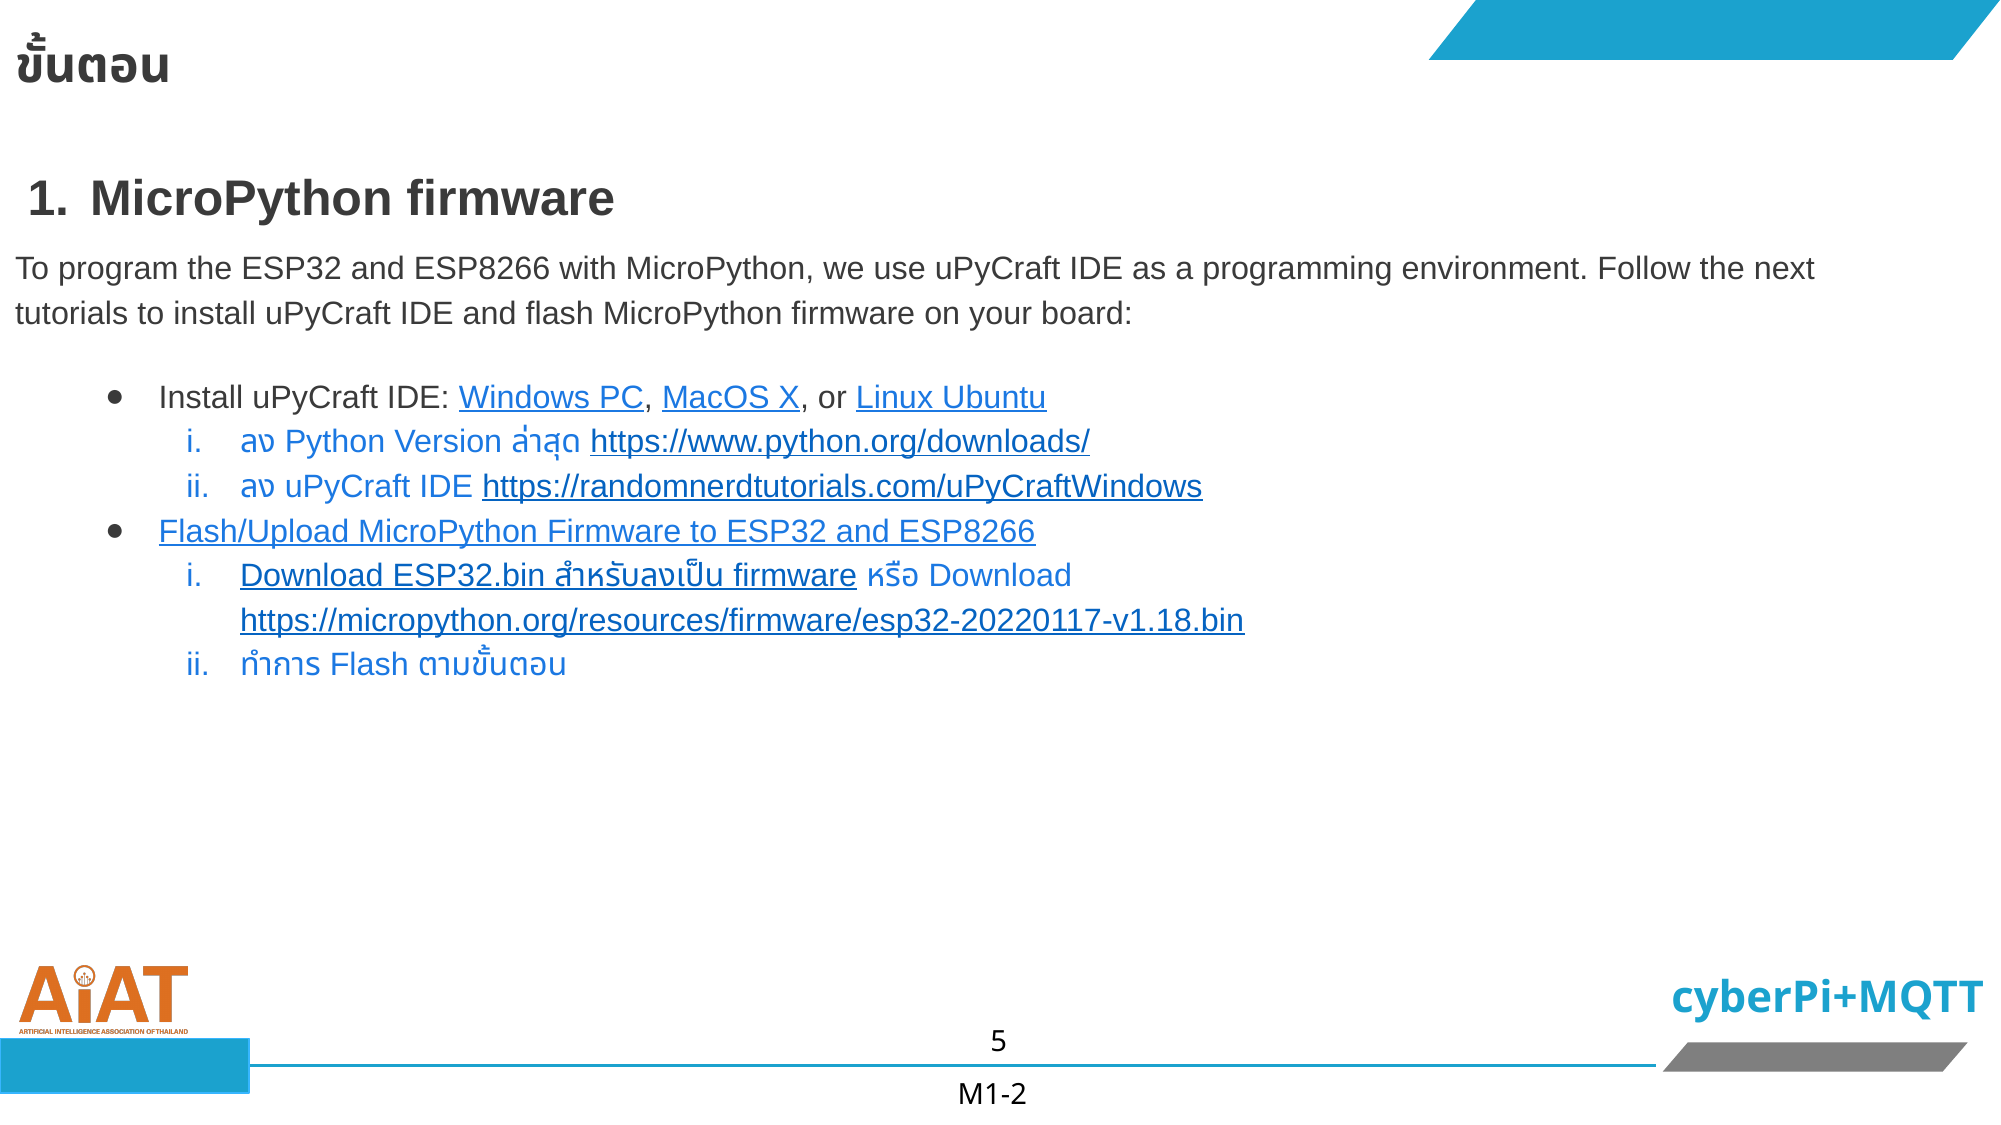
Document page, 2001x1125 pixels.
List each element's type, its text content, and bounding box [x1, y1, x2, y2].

picture [19, 965, 188, 1034]
text_box ขั้นตอน MicroPython firmware To program the ESP32 and ESP8266 with MicroPython, we use uPyCraft IDE as a programming environment. Follow the next tutorials to install uPyCraft IDE and flash MicroPython firmware on your board: Install uPyCraft IDE: Windows PC, MacOS X, or Linux Ubuntu ลง Python Version ล่าสุด https://www.python.org/downloads/ ลง uPyCraft IDE https://randomnerdtutorials.com/uPyCraftWindows Flash/Upload MicroPython Firmware to ESP32 and ESP8266 Download ESP32.bin สำหรับลงเป็น firmware หรือ Download https://micropython.org/resources/firmware/esp32-20220117-v1.18.bin ทำการ Flash ตามขั้นตอน [0, 0, 1877, 742]
